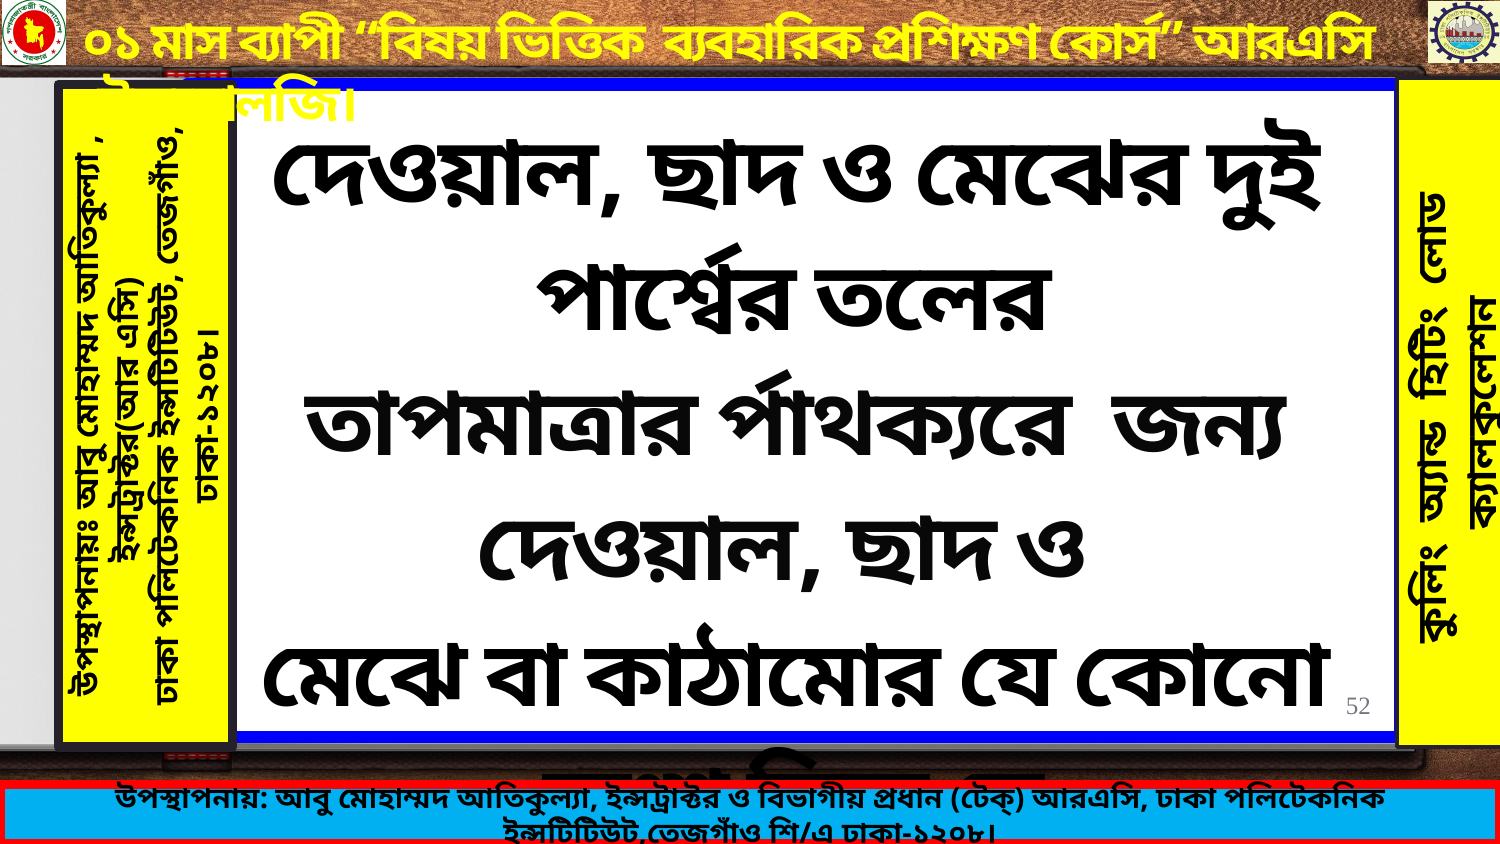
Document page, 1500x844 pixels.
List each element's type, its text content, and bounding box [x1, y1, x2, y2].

subtitle দেওয়াল, ছাদ ও মেঝের দুই পার্শ্বের তলের তাপমাত্রার র্পাথক্যরে জন্য দেওয়াল, ছাদ ও মেঝে বা কাঠামোর যে কোনো অংশ দিয়ে যে পরিমাণ তাপ সঞ্চালিত হয়, তা নিম্ন বর্ণিত সূত্রের সাহায্যে নির্ণয় করা যায়। অর্থাৎ- [233, 140, 1395, 737]
text_box কুলিং অ্যান্ড ‍হিটিং লোড ক্যালকুলেশন Cooling & Heating Load Calculation [1395, 76, 1500, 749]
text_box উপস্থাপনায়: আবু মোহাম্মদ আতিকুল্যা, ইন্সট্রাক্টর ও বিভাগীয় প্রধান (টেক্) আরএসি, ঢাকা পলিটেকনিক ইন্সটিটিউট,তেজগাঁও শি/এ ঢাকা-১২০৮। [0, 782, 1500, 844]
picture [1428, 0, 1500, 76]
text_box উপস্থাপনায়ঃ আবু মোহাম্মদ আতিকুল্যা , ইন্সট্রাক্টর(আর এসি) ঢাকা পলিটেকনিক ইন্সটিটিউট, তেজগাঁও, ঢাকা-১২০৮। [58, 84, 233, 747]
slide_number 52 [1295, 672, 1386, 737]
picture [0, 0, 1500, 782]
text_box ০১ মাস ব্যাপী “বিষয় ভিত্তিক ব্যবহারিক প্রশিক্ষণ কোর্স” আরএসি টেকনোলজি। [68, 0, 1464, 140]
